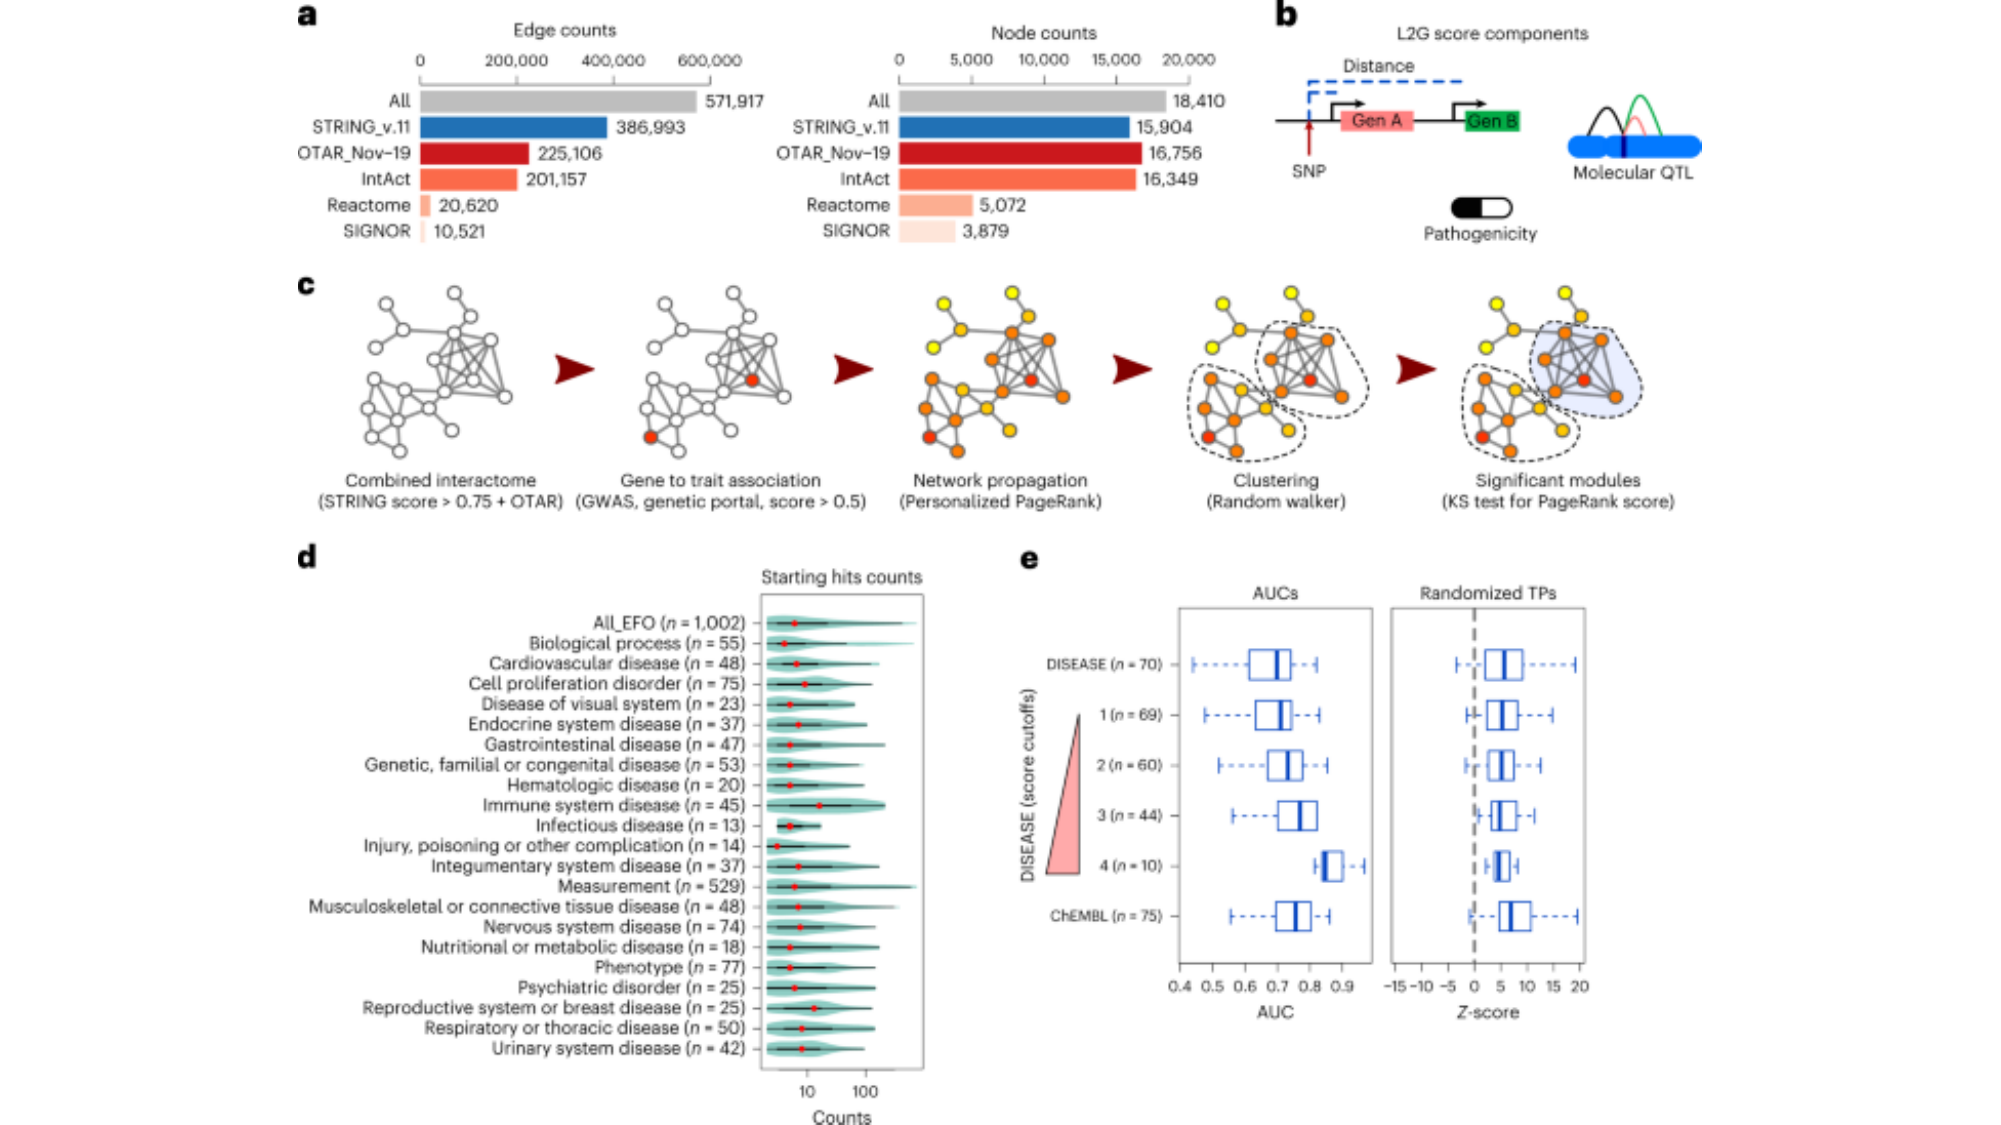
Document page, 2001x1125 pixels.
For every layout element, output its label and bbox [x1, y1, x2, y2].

picture [298, 0, 1702, 1125]
